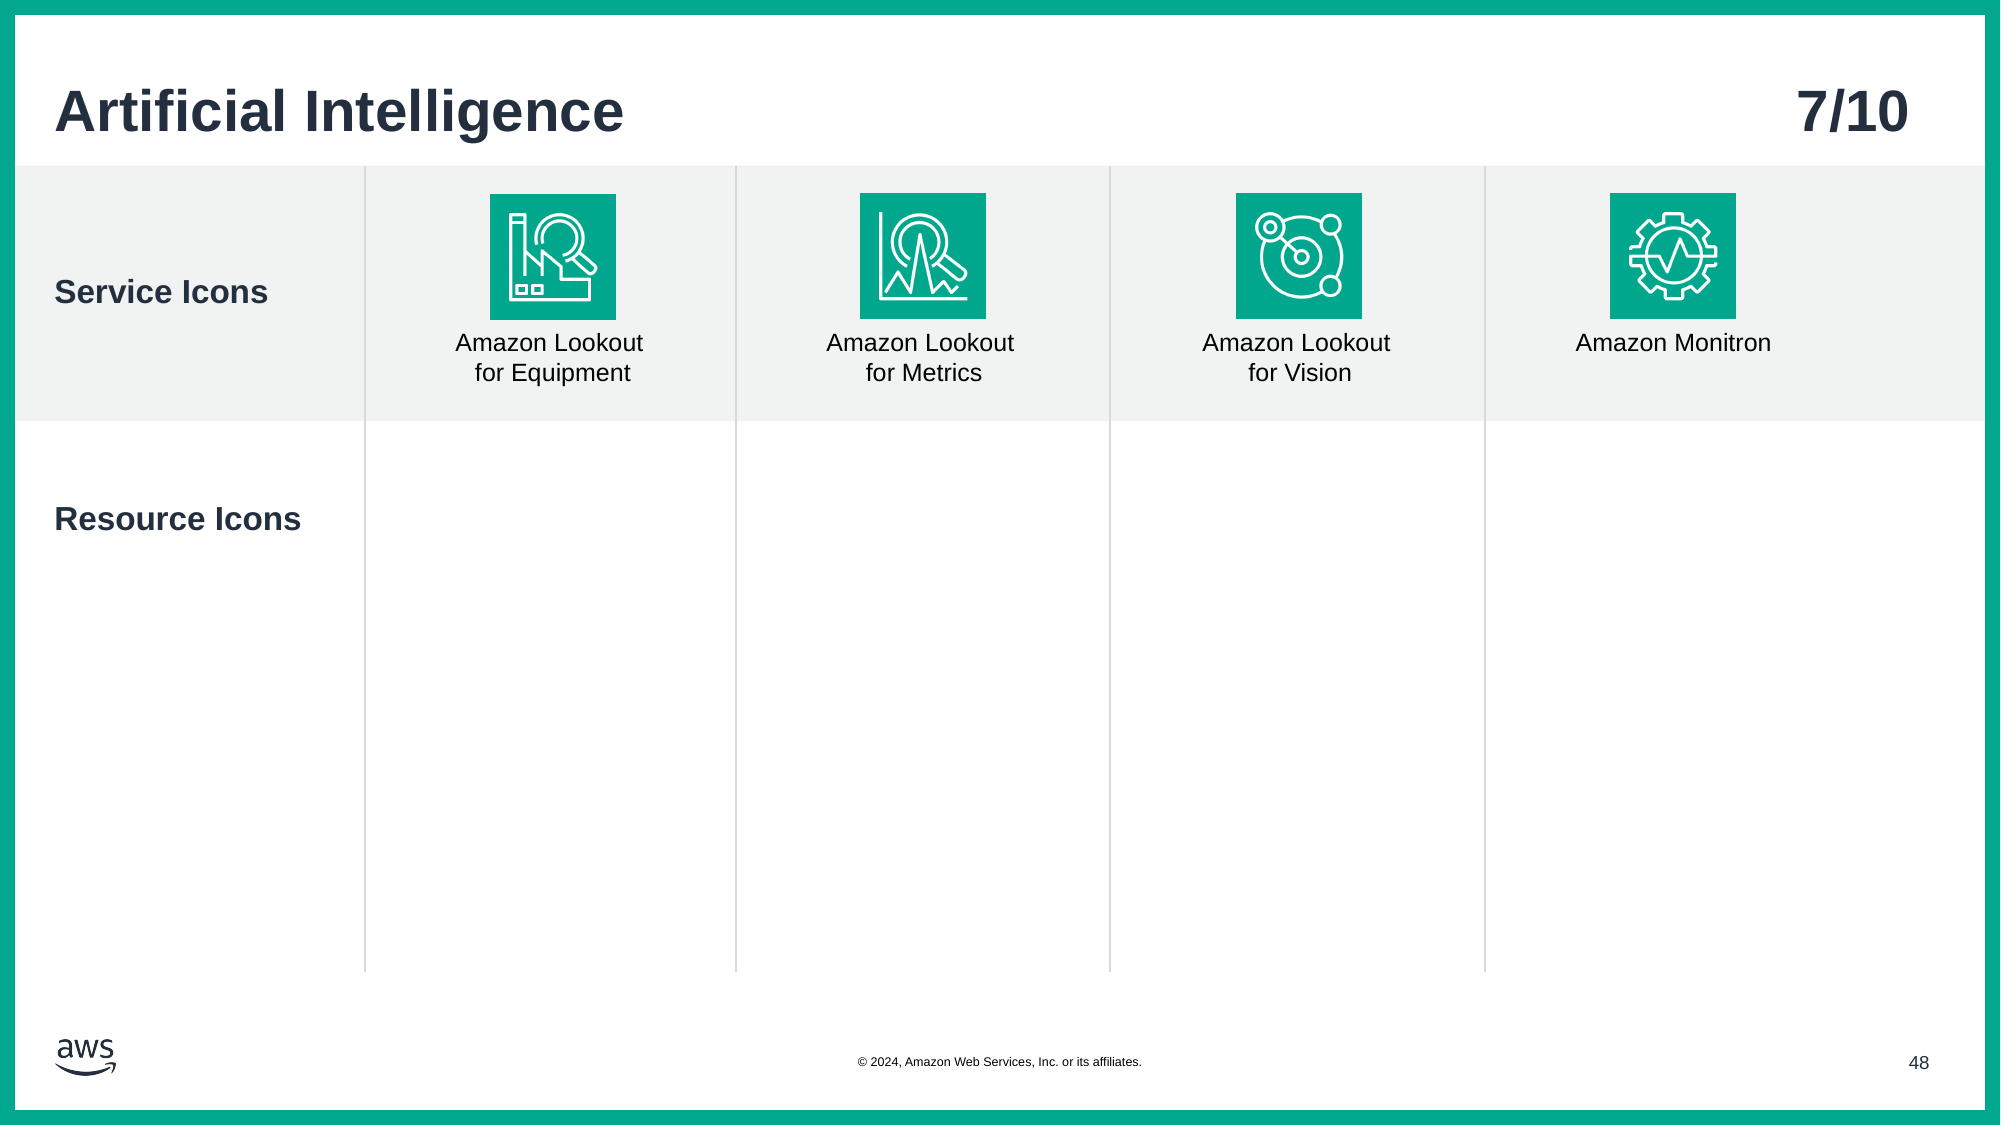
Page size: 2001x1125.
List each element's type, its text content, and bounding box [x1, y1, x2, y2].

picture [490, 194, 616, 320]
text_box Amazon Monitron [1493, 319, 1855, 364]
text_box Amazon Lookout for Vision [1113, 319, 1484, 394]
picture [860, 193, 986, 319]
picture [55, 1039, 116, 1076]
text_box Amazon Lookout for Metrics [736, 319, 1109, 394]
title Artificial Intelligence 7/10 [39, 59, 1945, 166]
picture [1236, 193, 1362, 319]
footer © 2024, Amazon Web Services, Inc. or its affiliates. [662, 1031, 1338, 1092]
text_box Amazon Lookout for Equipment [369, 319, 735, 394]
slide_number 48 [1494, 1031, 1945, 1092]
picture [1610, 193, 1736, 319]
